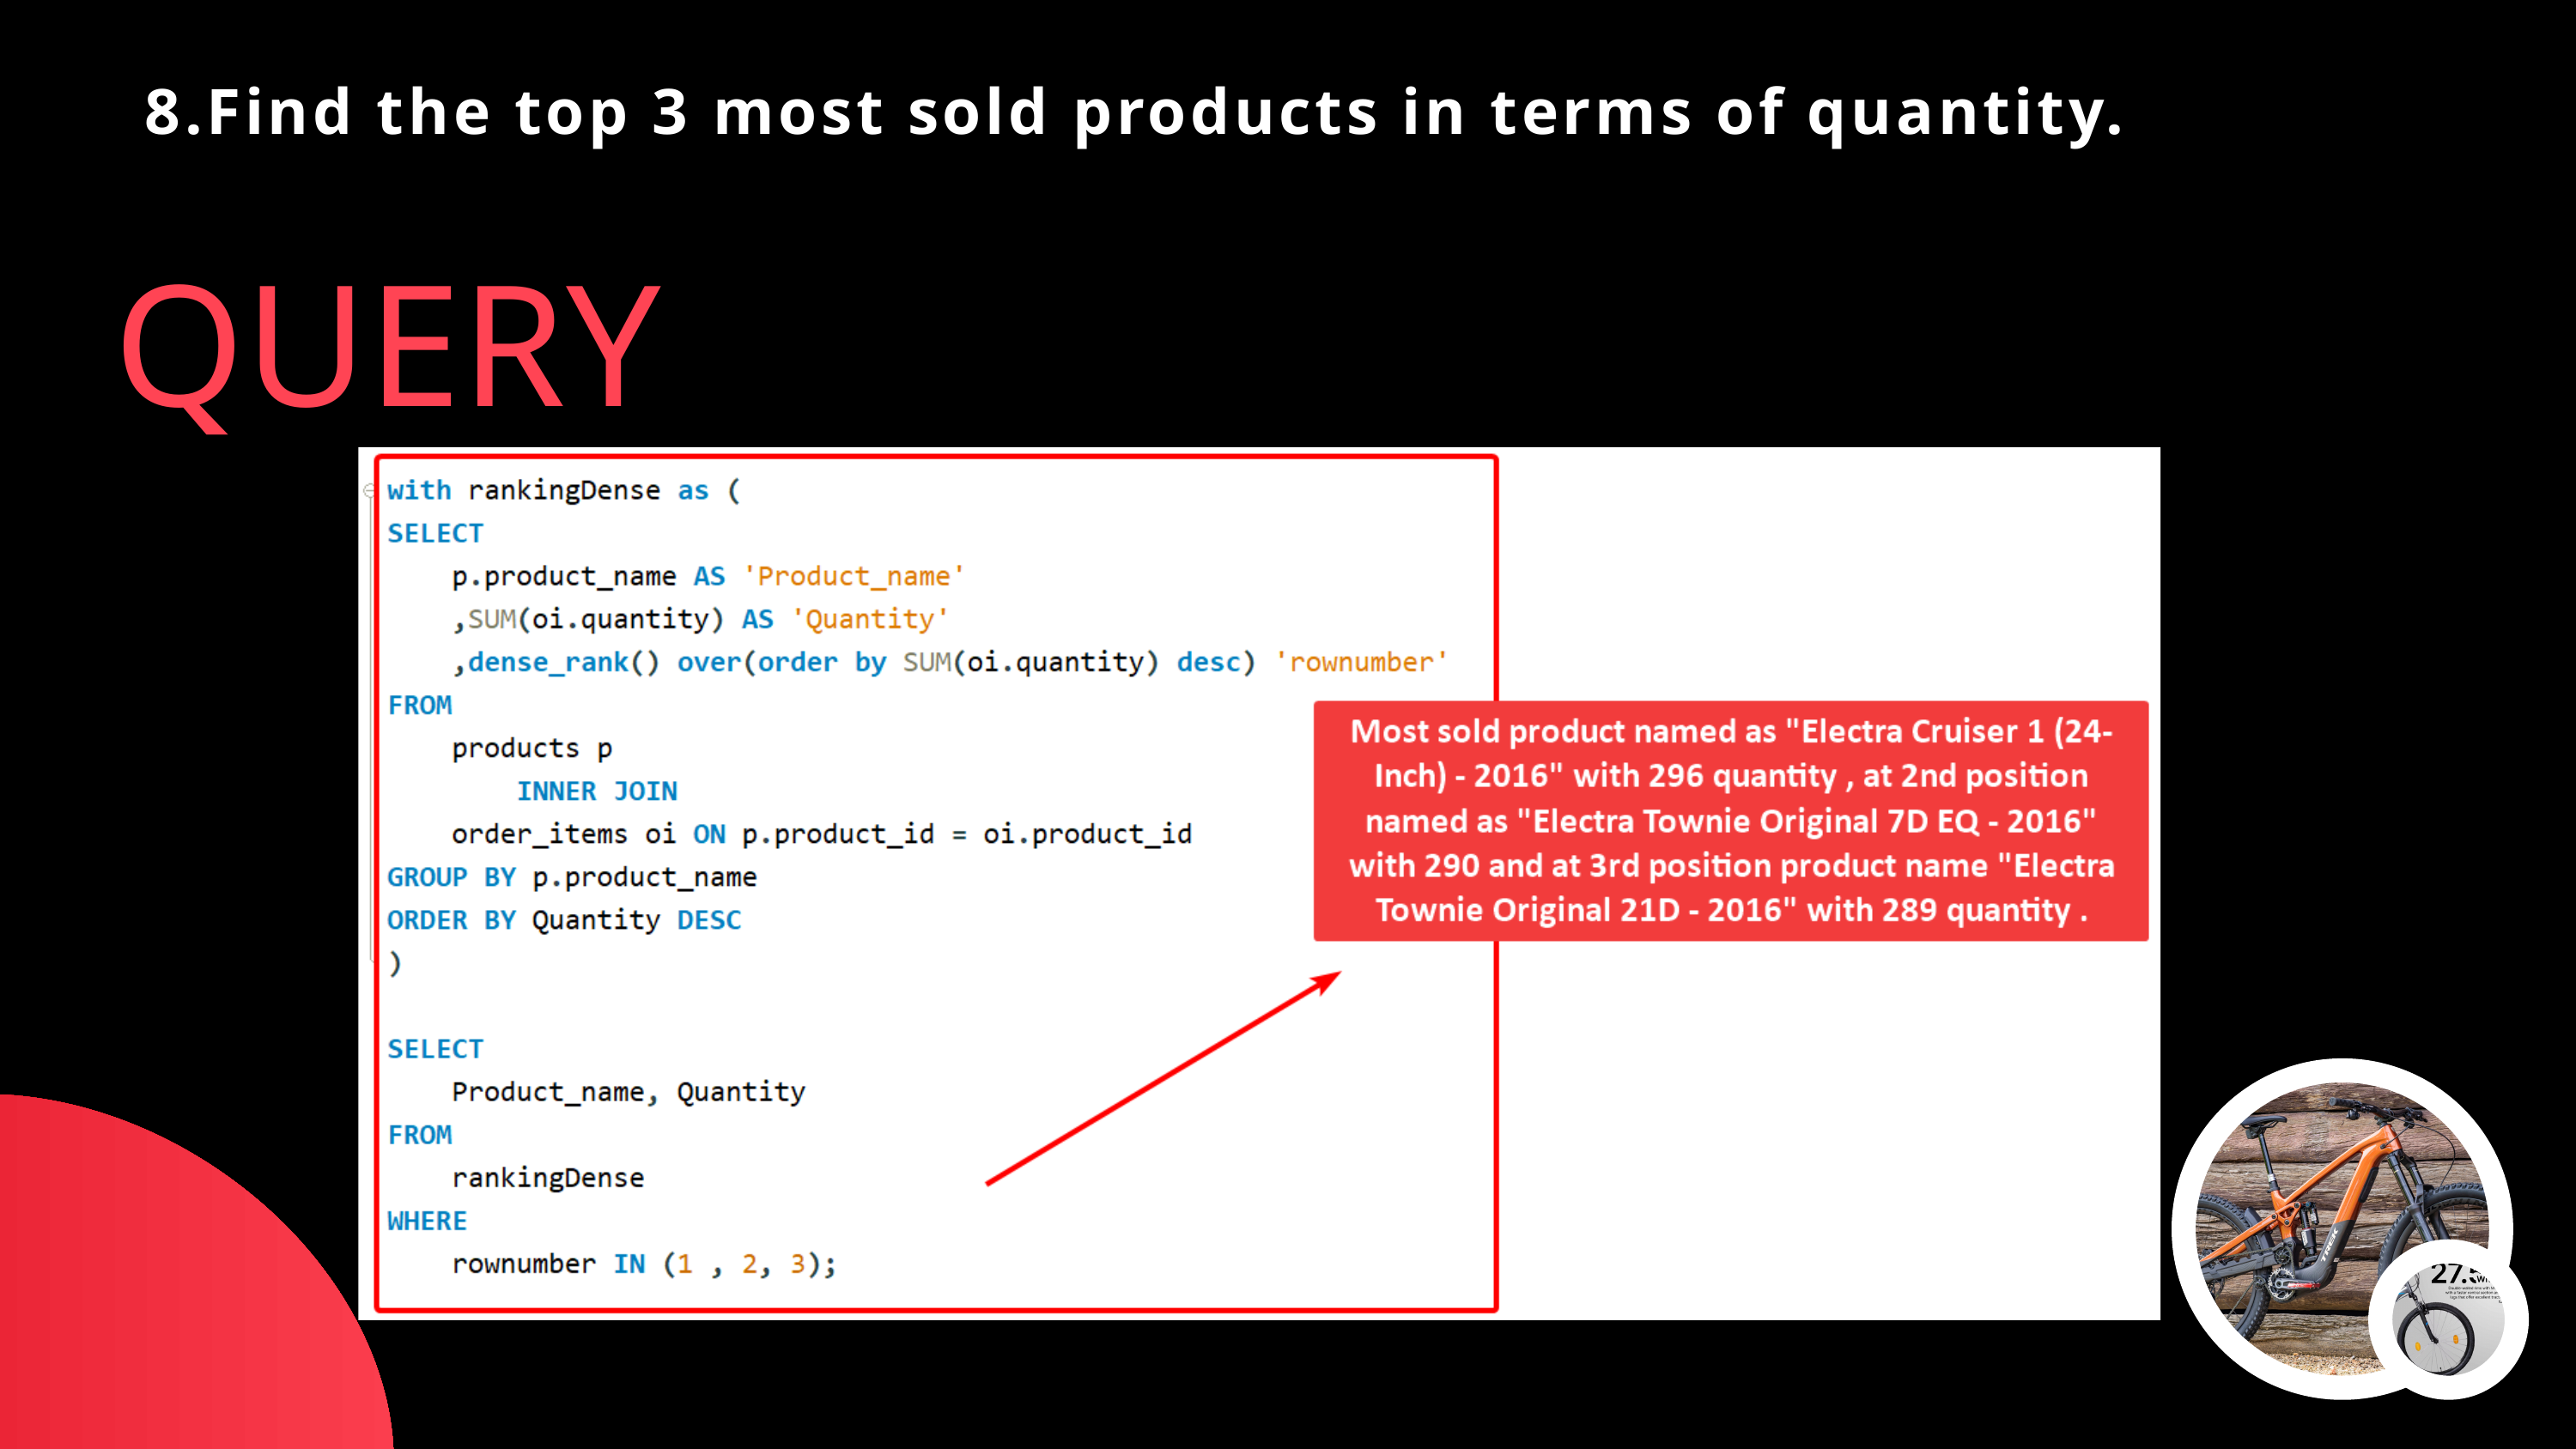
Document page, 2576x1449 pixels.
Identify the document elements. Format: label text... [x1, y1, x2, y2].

text_box 8.Find the top 3 most sold products in terms of quantity. [144, 59, 2432, 148]
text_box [2183, 1070, 2502, 1388]
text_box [0, 1121, 417, 1449]
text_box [2379, 1251, 2518, 1388]
text_box [358, 447, 2161, 1320]
text_box QUERY [113, 239, 1106, 441]
